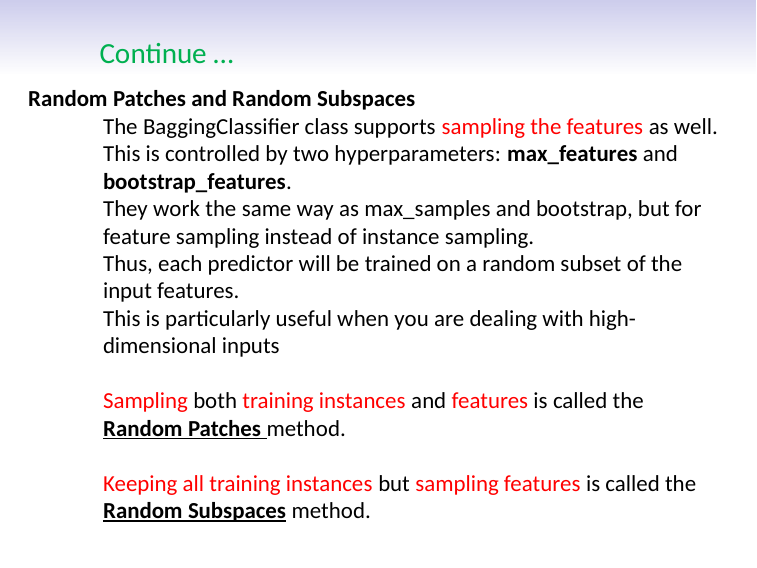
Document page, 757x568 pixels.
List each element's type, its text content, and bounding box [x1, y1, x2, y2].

picture [0, 0, 756, 74]
title Continue … [99, 34, 657, 70]
list Random Patches and Random Subspaces The BaggingClassifier class supports sampling the features as well. This is controlled by two hyperparameters: max_features and bootstrap_features. They work the same way as max_samples and bootstrap, but for feature sampling instead of instance sampling. Thus, each predictor will be trained on a random subset of the input features. This is particularly useful when you are dealing with high-dimensional inputs Sampling both training instances and features is called the Random Patches method. Keeping all training instances but sampling features is called the Random Subspaces method. [28, 83, 729, 529]
